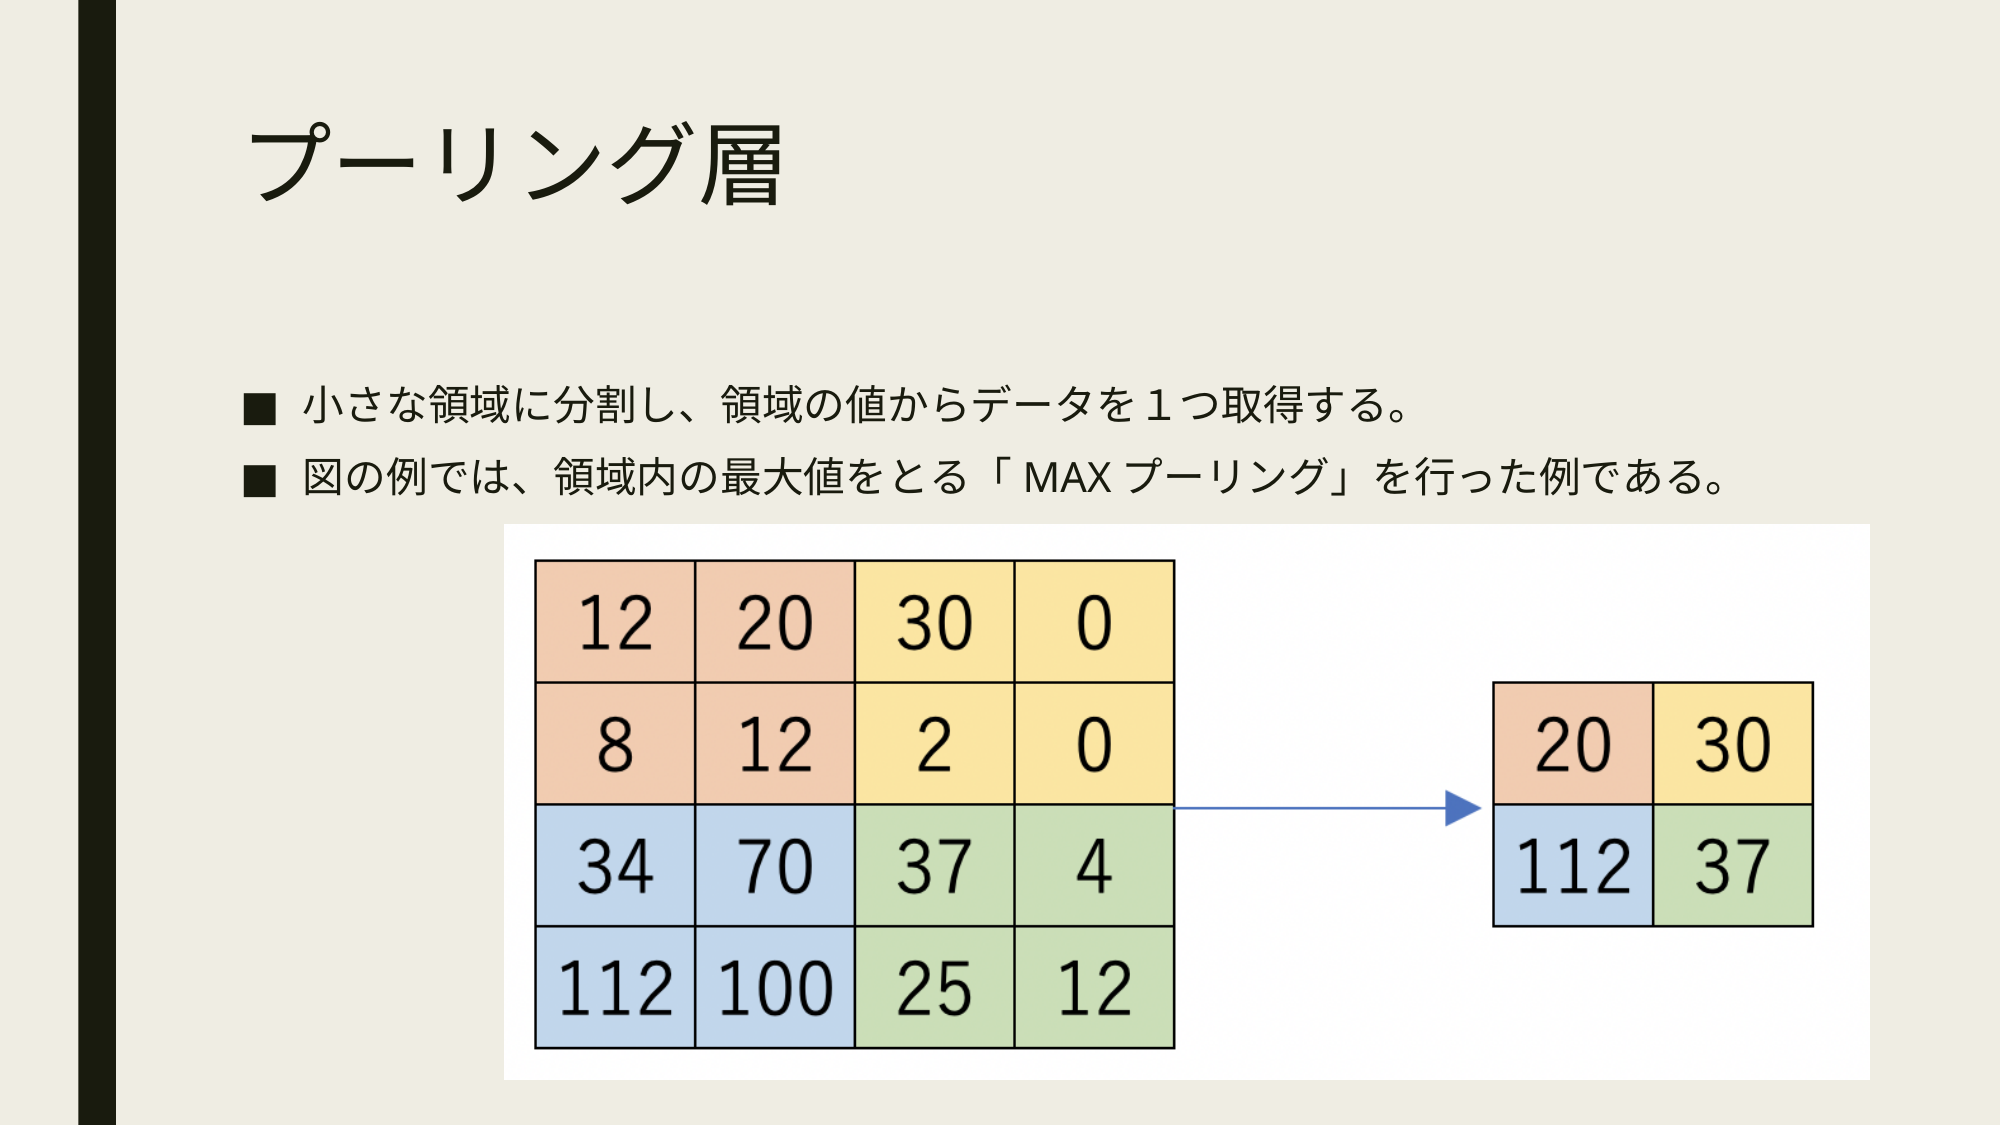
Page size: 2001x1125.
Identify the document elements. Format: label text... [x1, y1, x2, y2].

title プーリング層 [225, 112, 1800, 357]
picture [503, 524, 1870, 1080]
list 小さな領域に分割し、領域の値からデータを１つ取得する。 図の例では、領域内の最大値をとる「MAXプーリング」を行った例である。 [225, 375, 1800, 963]
